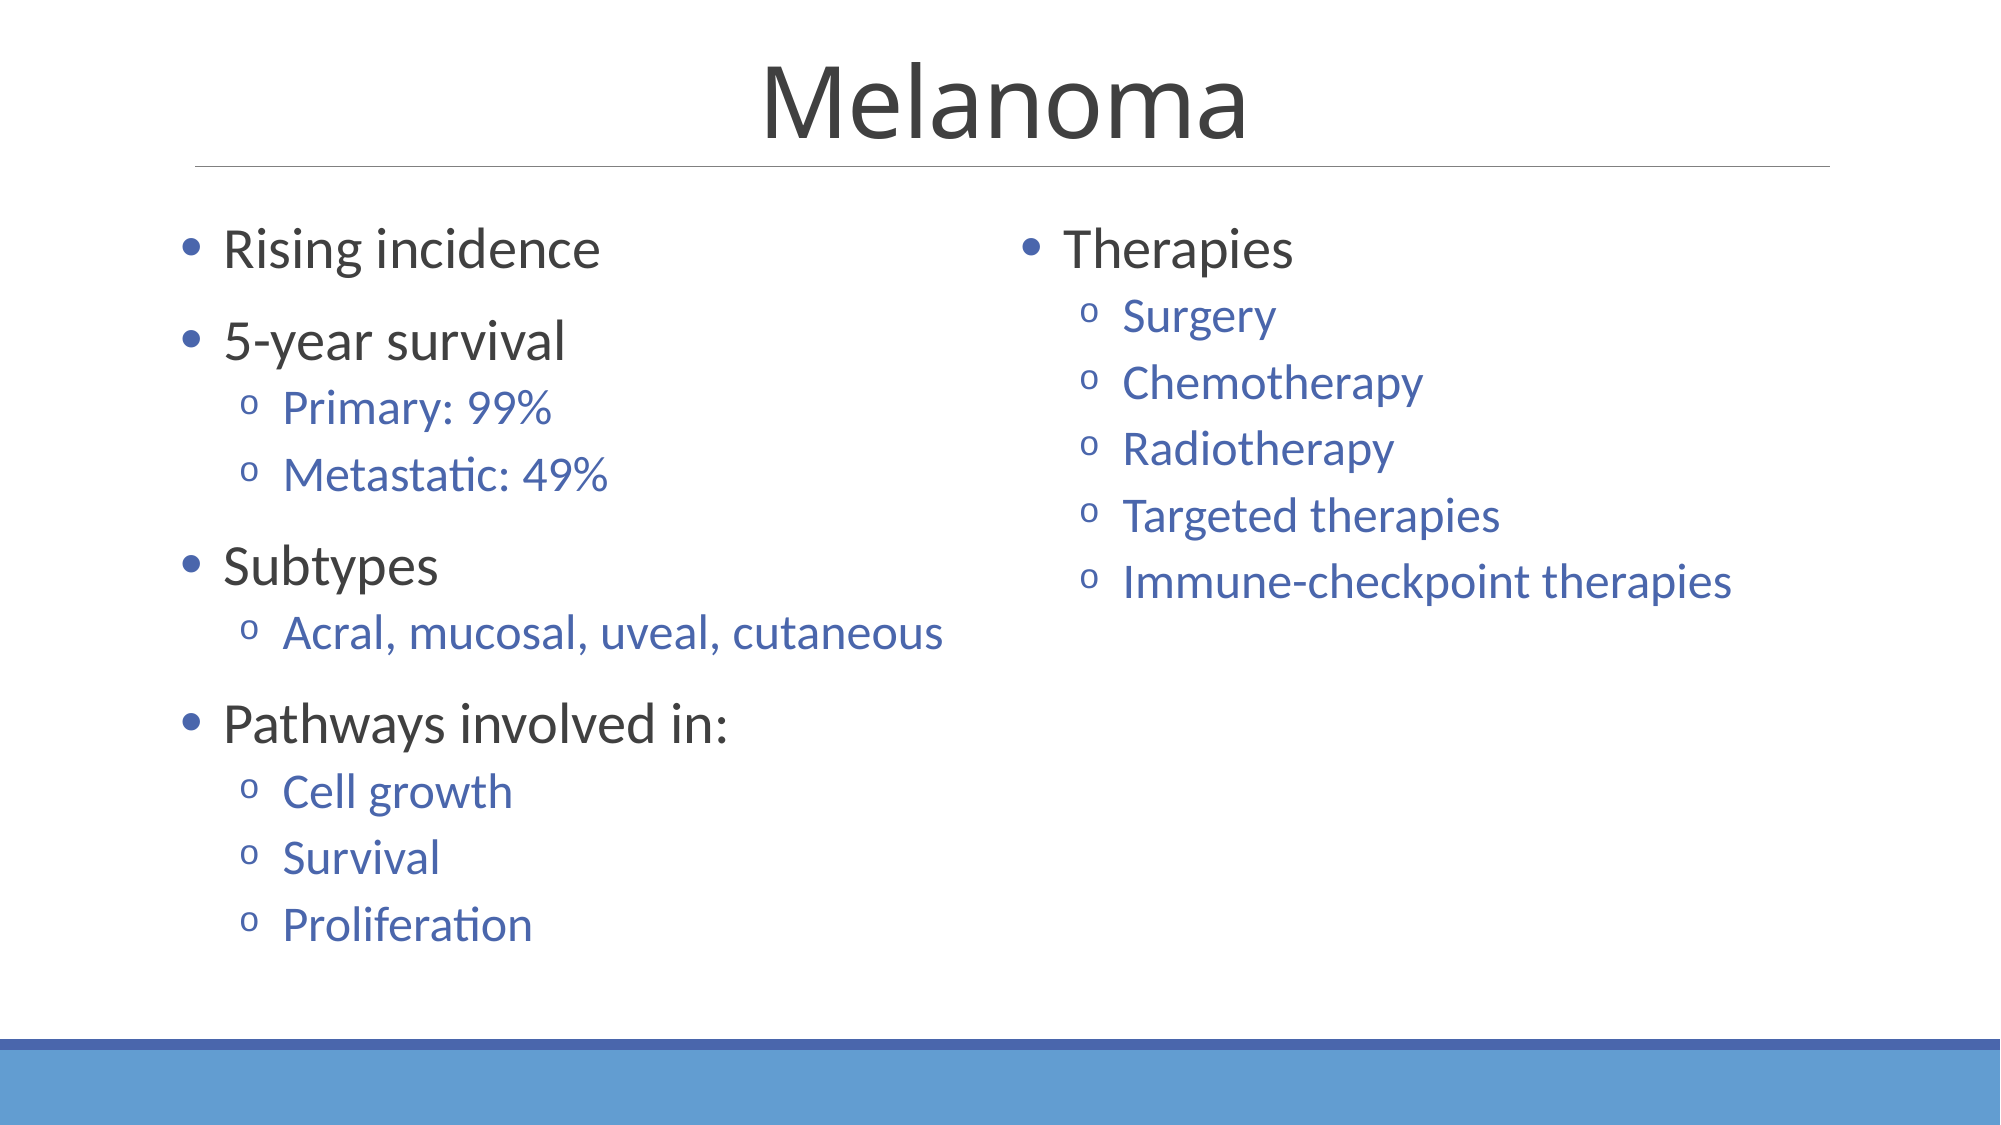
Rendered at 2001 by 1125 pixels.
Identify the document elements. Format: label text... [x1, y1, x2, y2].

list Rising incidence 5-year survival Primary: 99% Metastatic: 49% Subtypes Acral, mucosal, uveal, cutaneous Pathways involved in: Cell growth Survival Proliferation [180, 210, 990, 1004]
list Therapies Surgery Chemotherapy Radiotherapy Targeted therapies Immune-checkpoint therapies [1020, 210, 1830, 1004]
title Melanoma [180, 47, 1830, 167]
